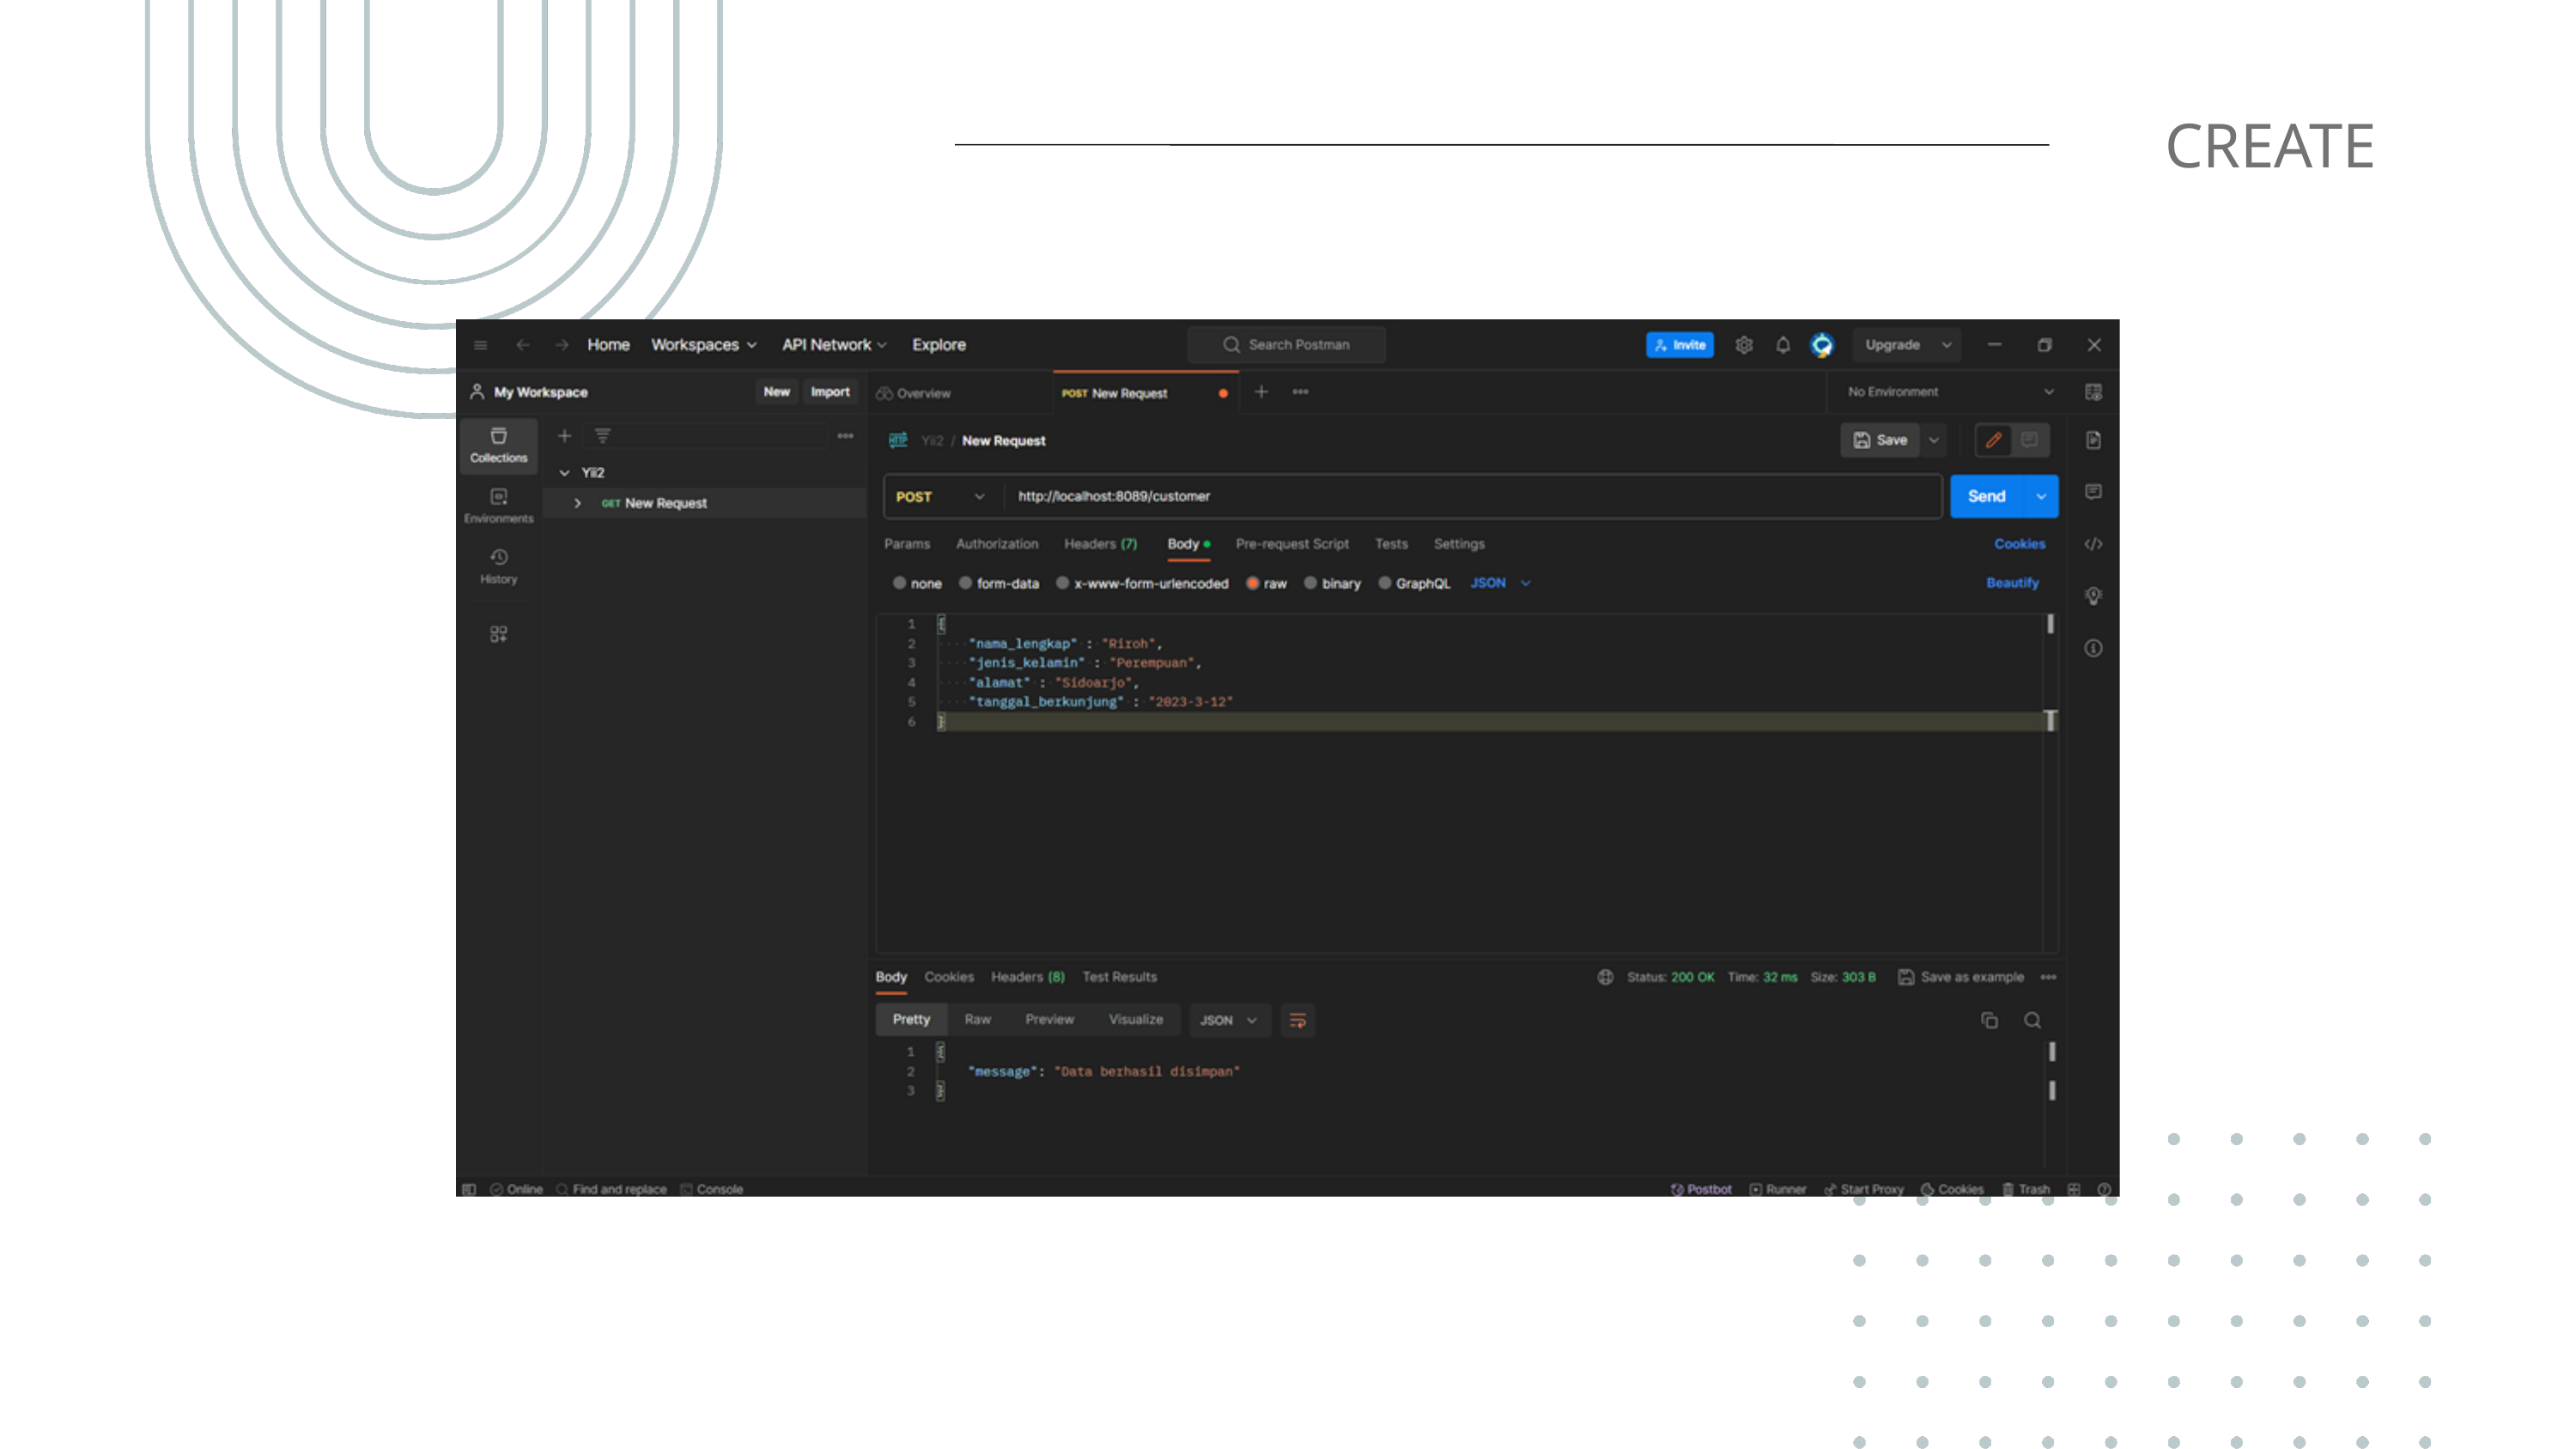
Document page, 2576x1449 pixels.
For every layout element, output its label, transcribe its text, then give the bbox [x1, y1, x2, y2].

text_box CREATE [2165, 112, 2432, 180]
text_box [456, 319, 2120, 1197]
text_box [144, 0, 723, 419]
text_box [1853, 1132, 2432, 1449]
